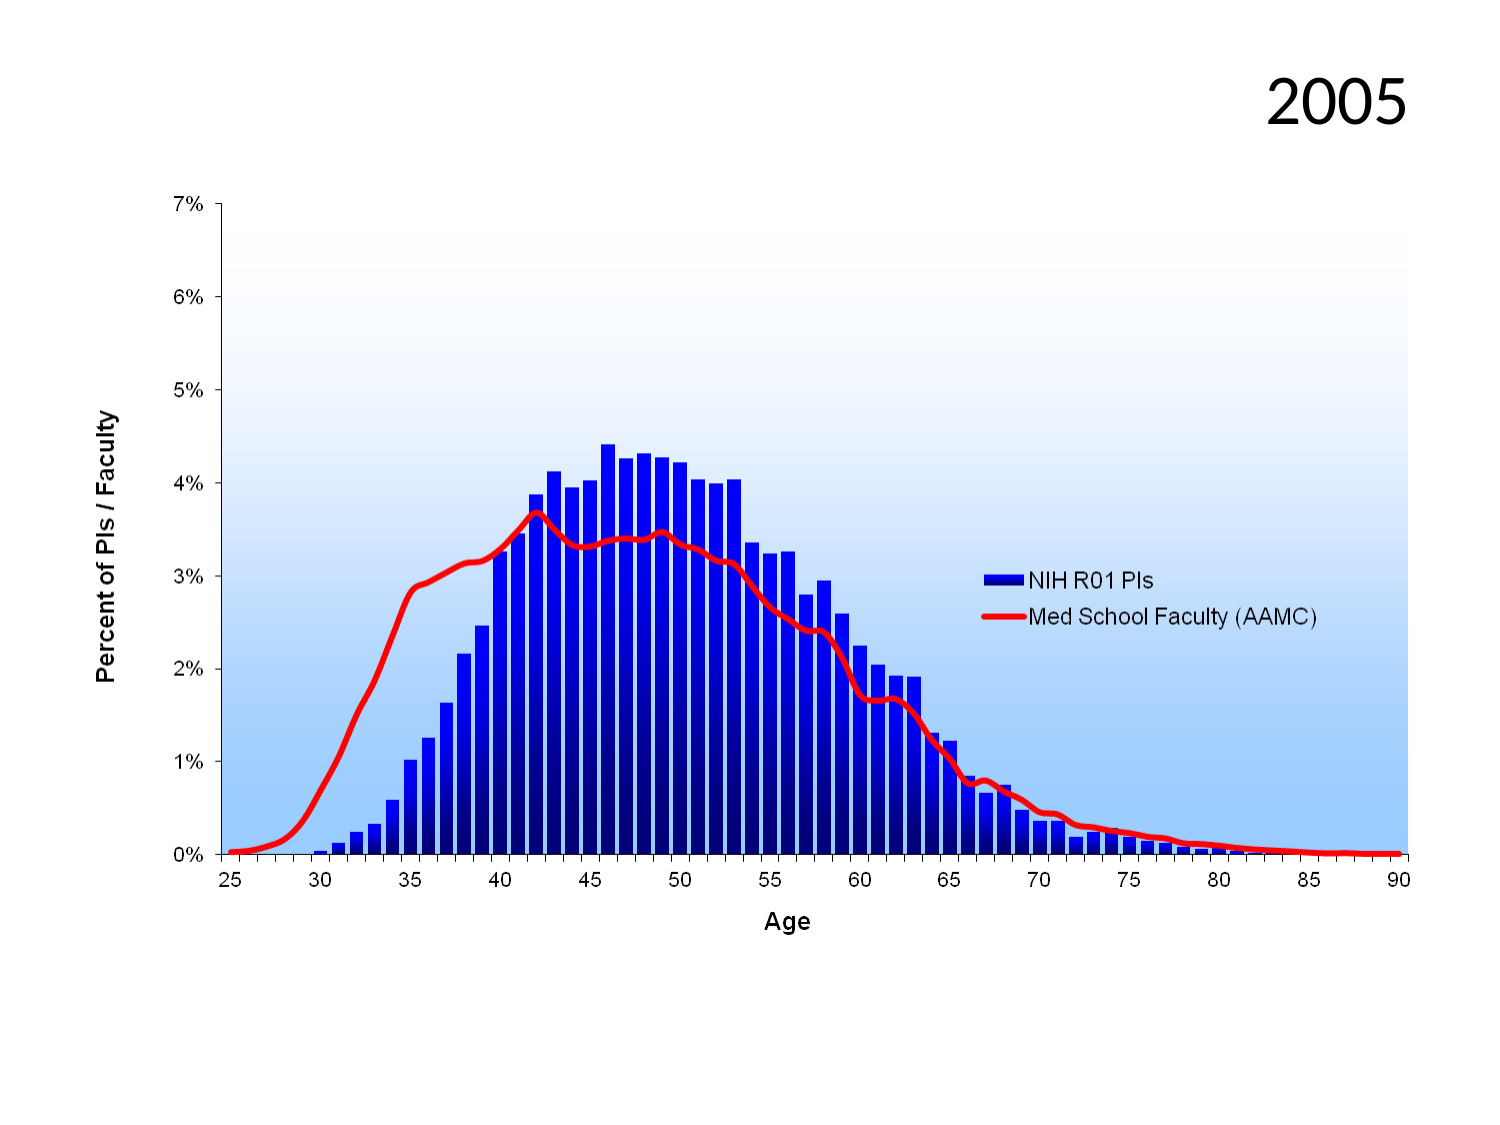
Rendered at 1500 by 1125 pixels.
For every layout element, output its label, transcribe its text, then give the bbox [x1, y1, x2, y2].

picture [74, 172, 1426, 954]
title 2005 [75, 45, 1425, 171]
